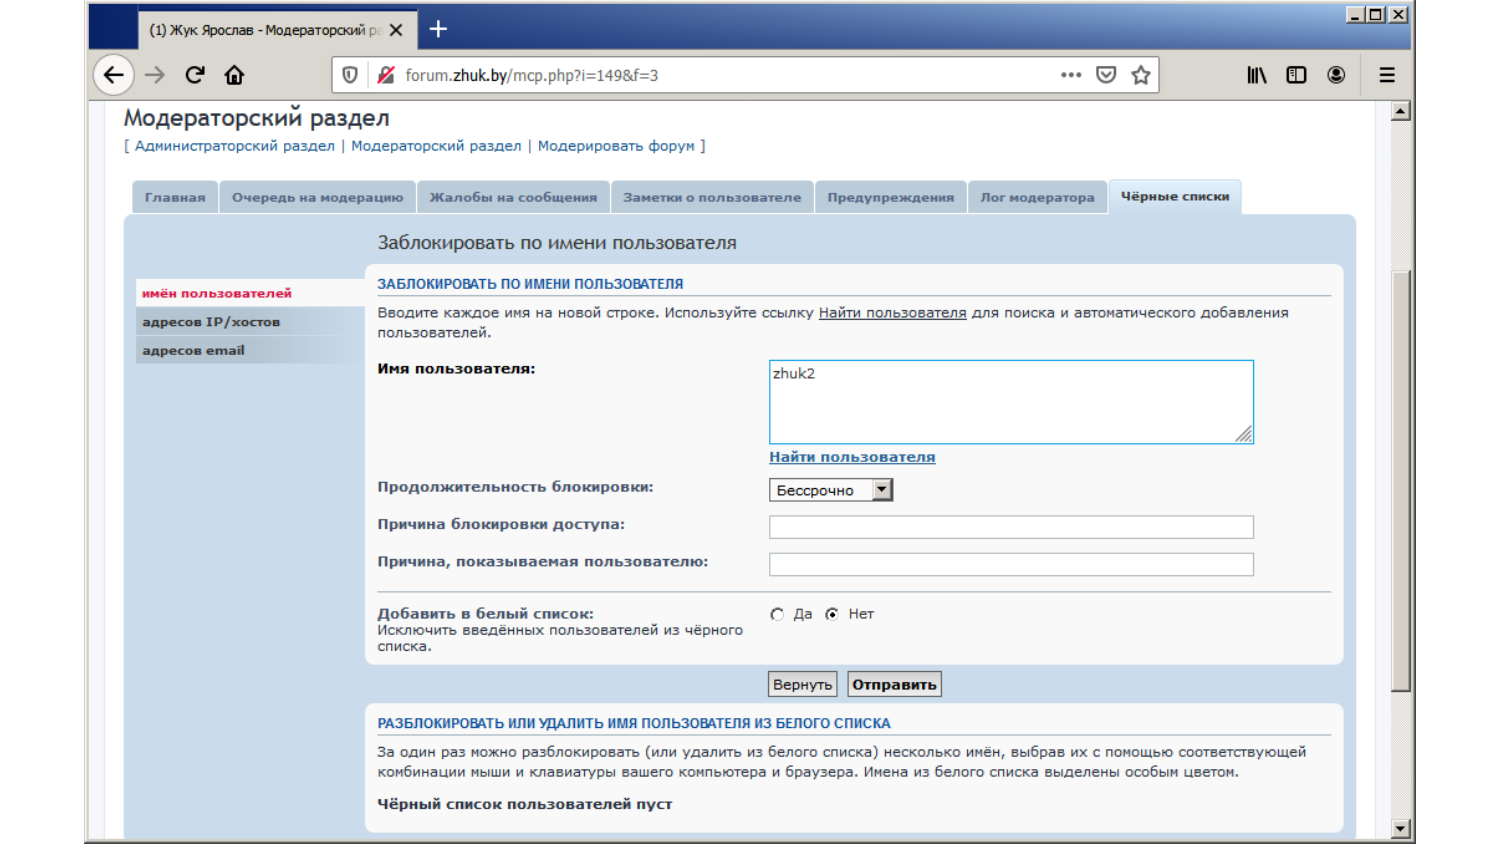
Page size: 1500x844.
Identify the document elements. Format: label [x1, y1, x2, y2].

picture [84, 0, 1416, 844]
